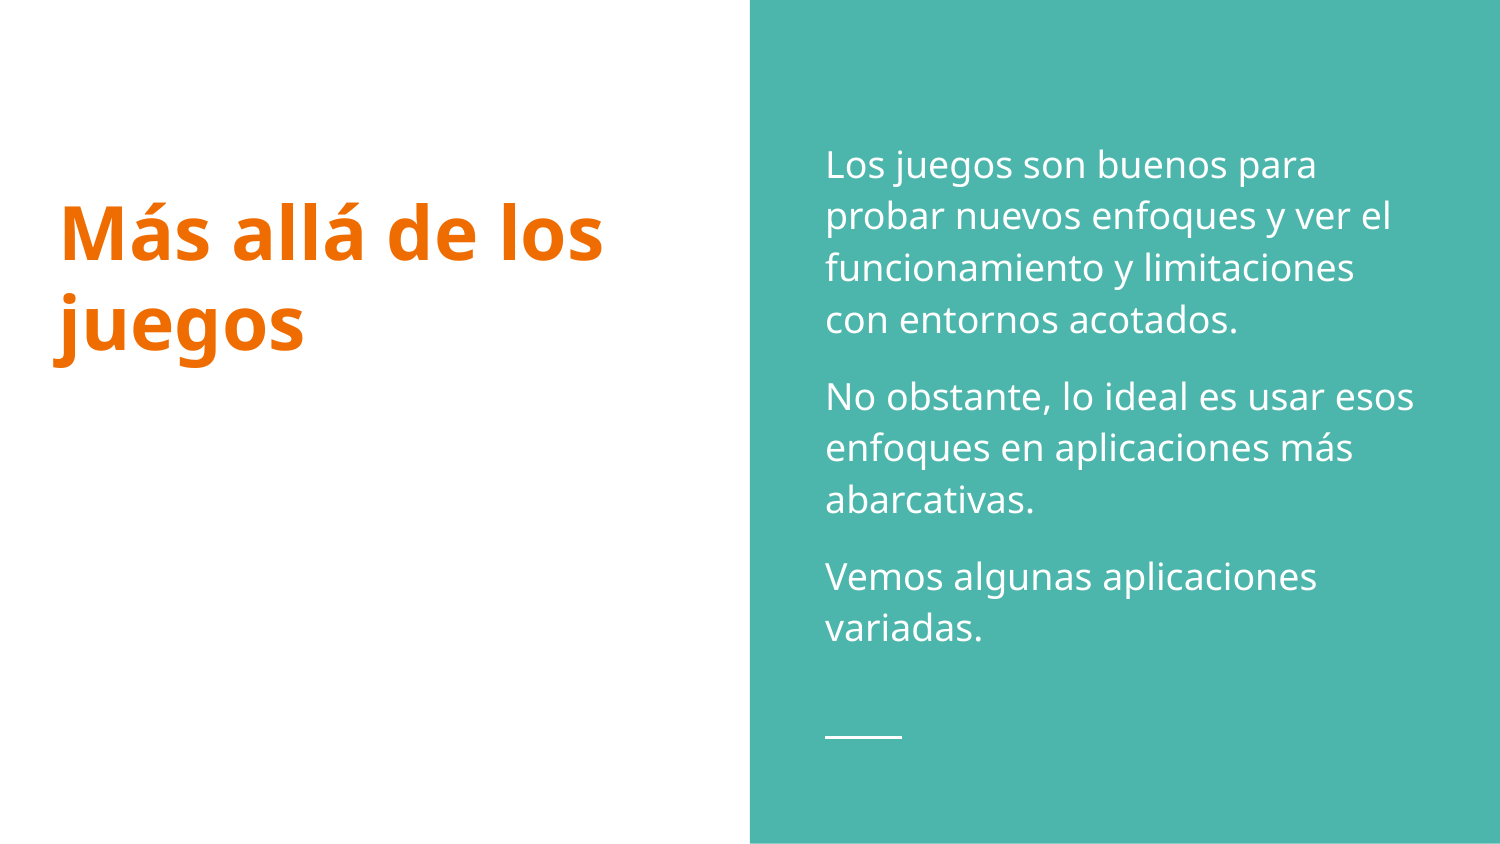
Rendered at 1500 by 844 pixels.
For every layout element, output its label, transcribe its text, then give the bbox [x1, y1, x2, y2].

title Más allá de los juegos [43, 170, 708, 446]
list Los juegos son buenos para probar nuevos enfoques y ver el funcionamiento y limitaciones con entornos acotados. No obstante, lo ideal es usar esos enfoques en aplicaciones más abarcativas. Vemos algunas aplicaciones variadas. [810, 118, 1440, 725]
